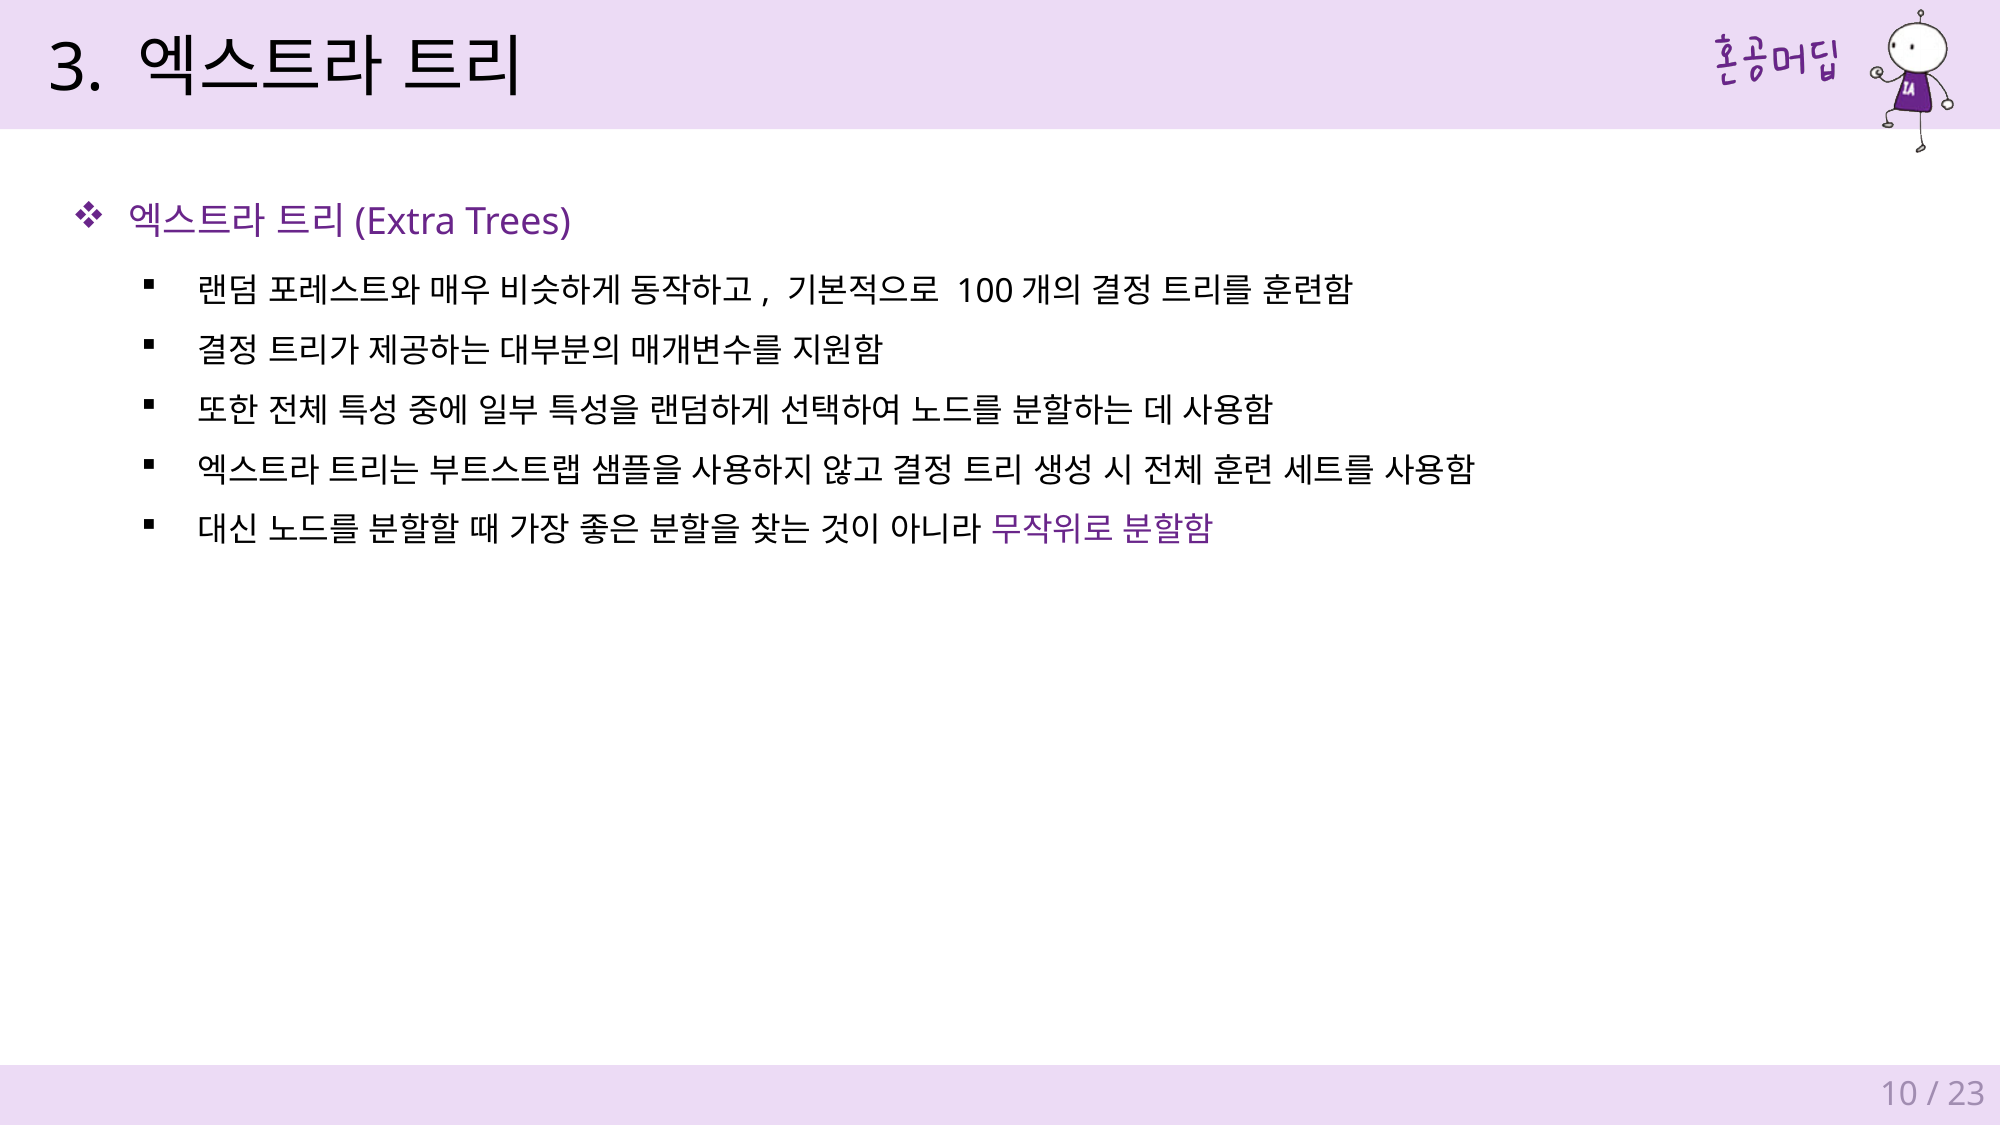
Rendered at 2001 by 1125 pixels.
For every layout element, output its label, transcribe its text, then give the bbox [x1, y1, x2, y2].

text_box 3. 엑스트라 트리 [33, 16, 541, 112]
text_box 랜덤 포레스트와 매우 비슷하게 동작하고, 기본적으로 100개의 결정 트리를 훈련함 결정 트리가 제공하는 대부분의 매개변수를 지원함 또한 전체 특성 중에 일부 특성을 랜덤하게 선택하여 노드를 분할하는 데 사용함 엑스트라 트리는 부트스트랩 샘플을 사용하지 않고 결정 트리 생성 시 전체 훈련 세트를 사용함 대신 노드를 분할할 때 가장 좋은 분할을 찾는 것이 아니라 무작위로 분할함 [126, 241, 1493, 556]
picture [1710, 0, 1841, 130]
text_box 엑스트라 트리(Extra Trees) [57, 166, 587, 250]
picture [1868, 7, 1956, 155]
slide_number 10 / 23 [1550, 1065, 2000, 1125]
